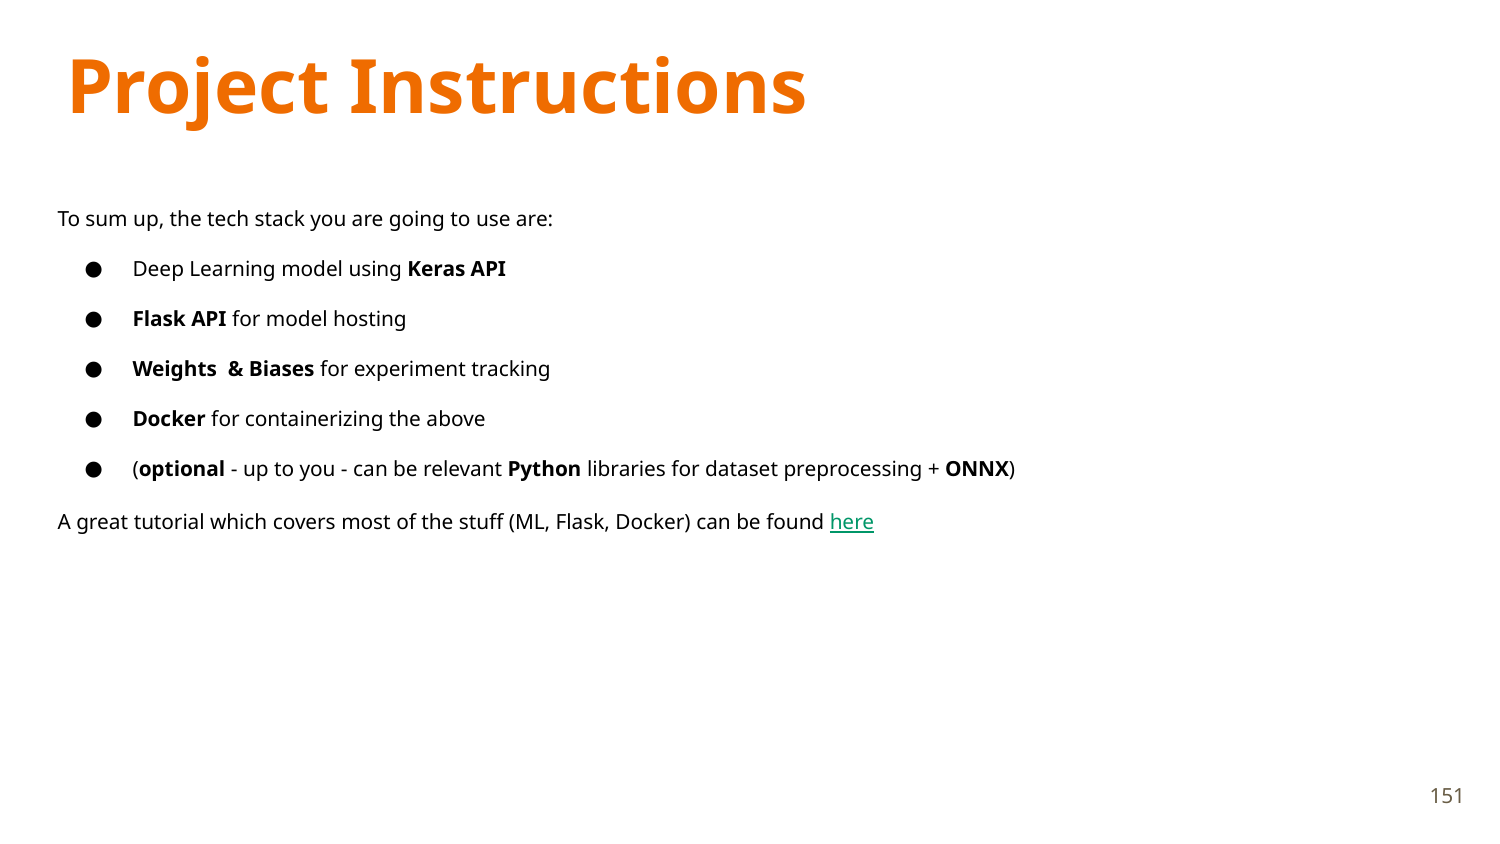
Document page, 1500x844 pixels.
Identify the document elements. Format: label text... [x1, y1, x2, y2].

slide_number 151 [1389, 764, 1480, 830]
title Project Instructions [51, 23, 1057, 165]
text_box To sum up, the tech stack you are going to use are: Deep Learning model using Keras API Flask API for model hosting Weights & Biases for experiment tracking Docker for containerizing the above (optional - up to you - can be relevant Python libraries for dataset preprocessing + ONNX) A great tutorial which covers most of the stuff (ML, Flask, Docker) can be found here [42, 165, 1437, 552]
